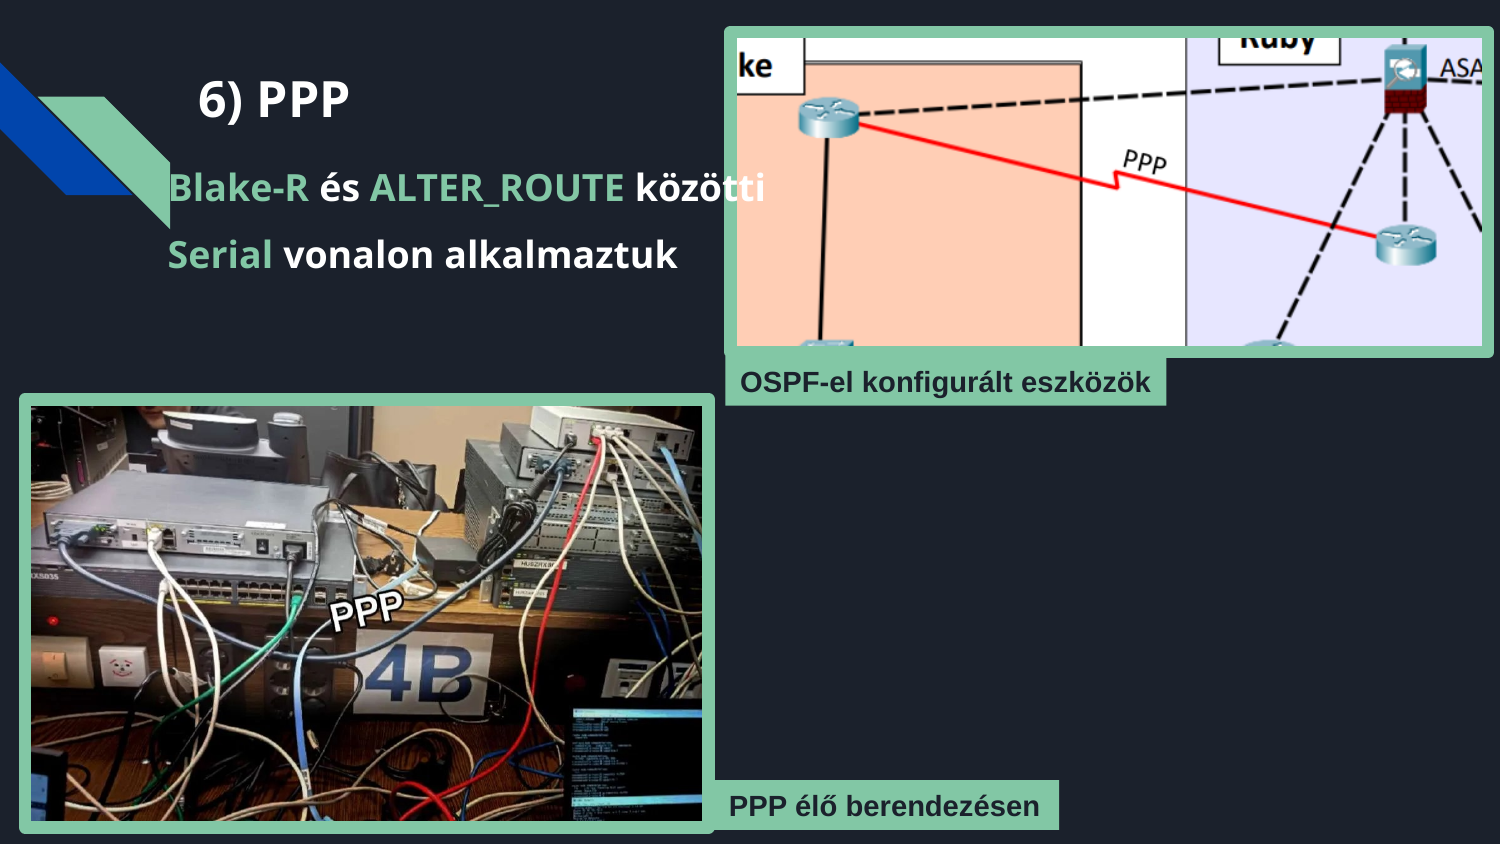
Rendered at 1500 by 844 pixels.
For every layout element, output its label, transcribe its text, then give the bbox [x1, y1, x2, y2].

picture [31, 405, 703, 822]
title 6) PPP [170, 52, 724, 133]
picture [736, 38, 1483, 347]
text_box Blake-R és ALTER_ROUTE közötti Serial vonalon alkalmaztuk [153, 133, 731, 284]
text_box OSPF-el konfigurált eszközök [725, 357, 1167, 406]
text_box PPP élő berendezésen [715, 780, 1060, 830]
